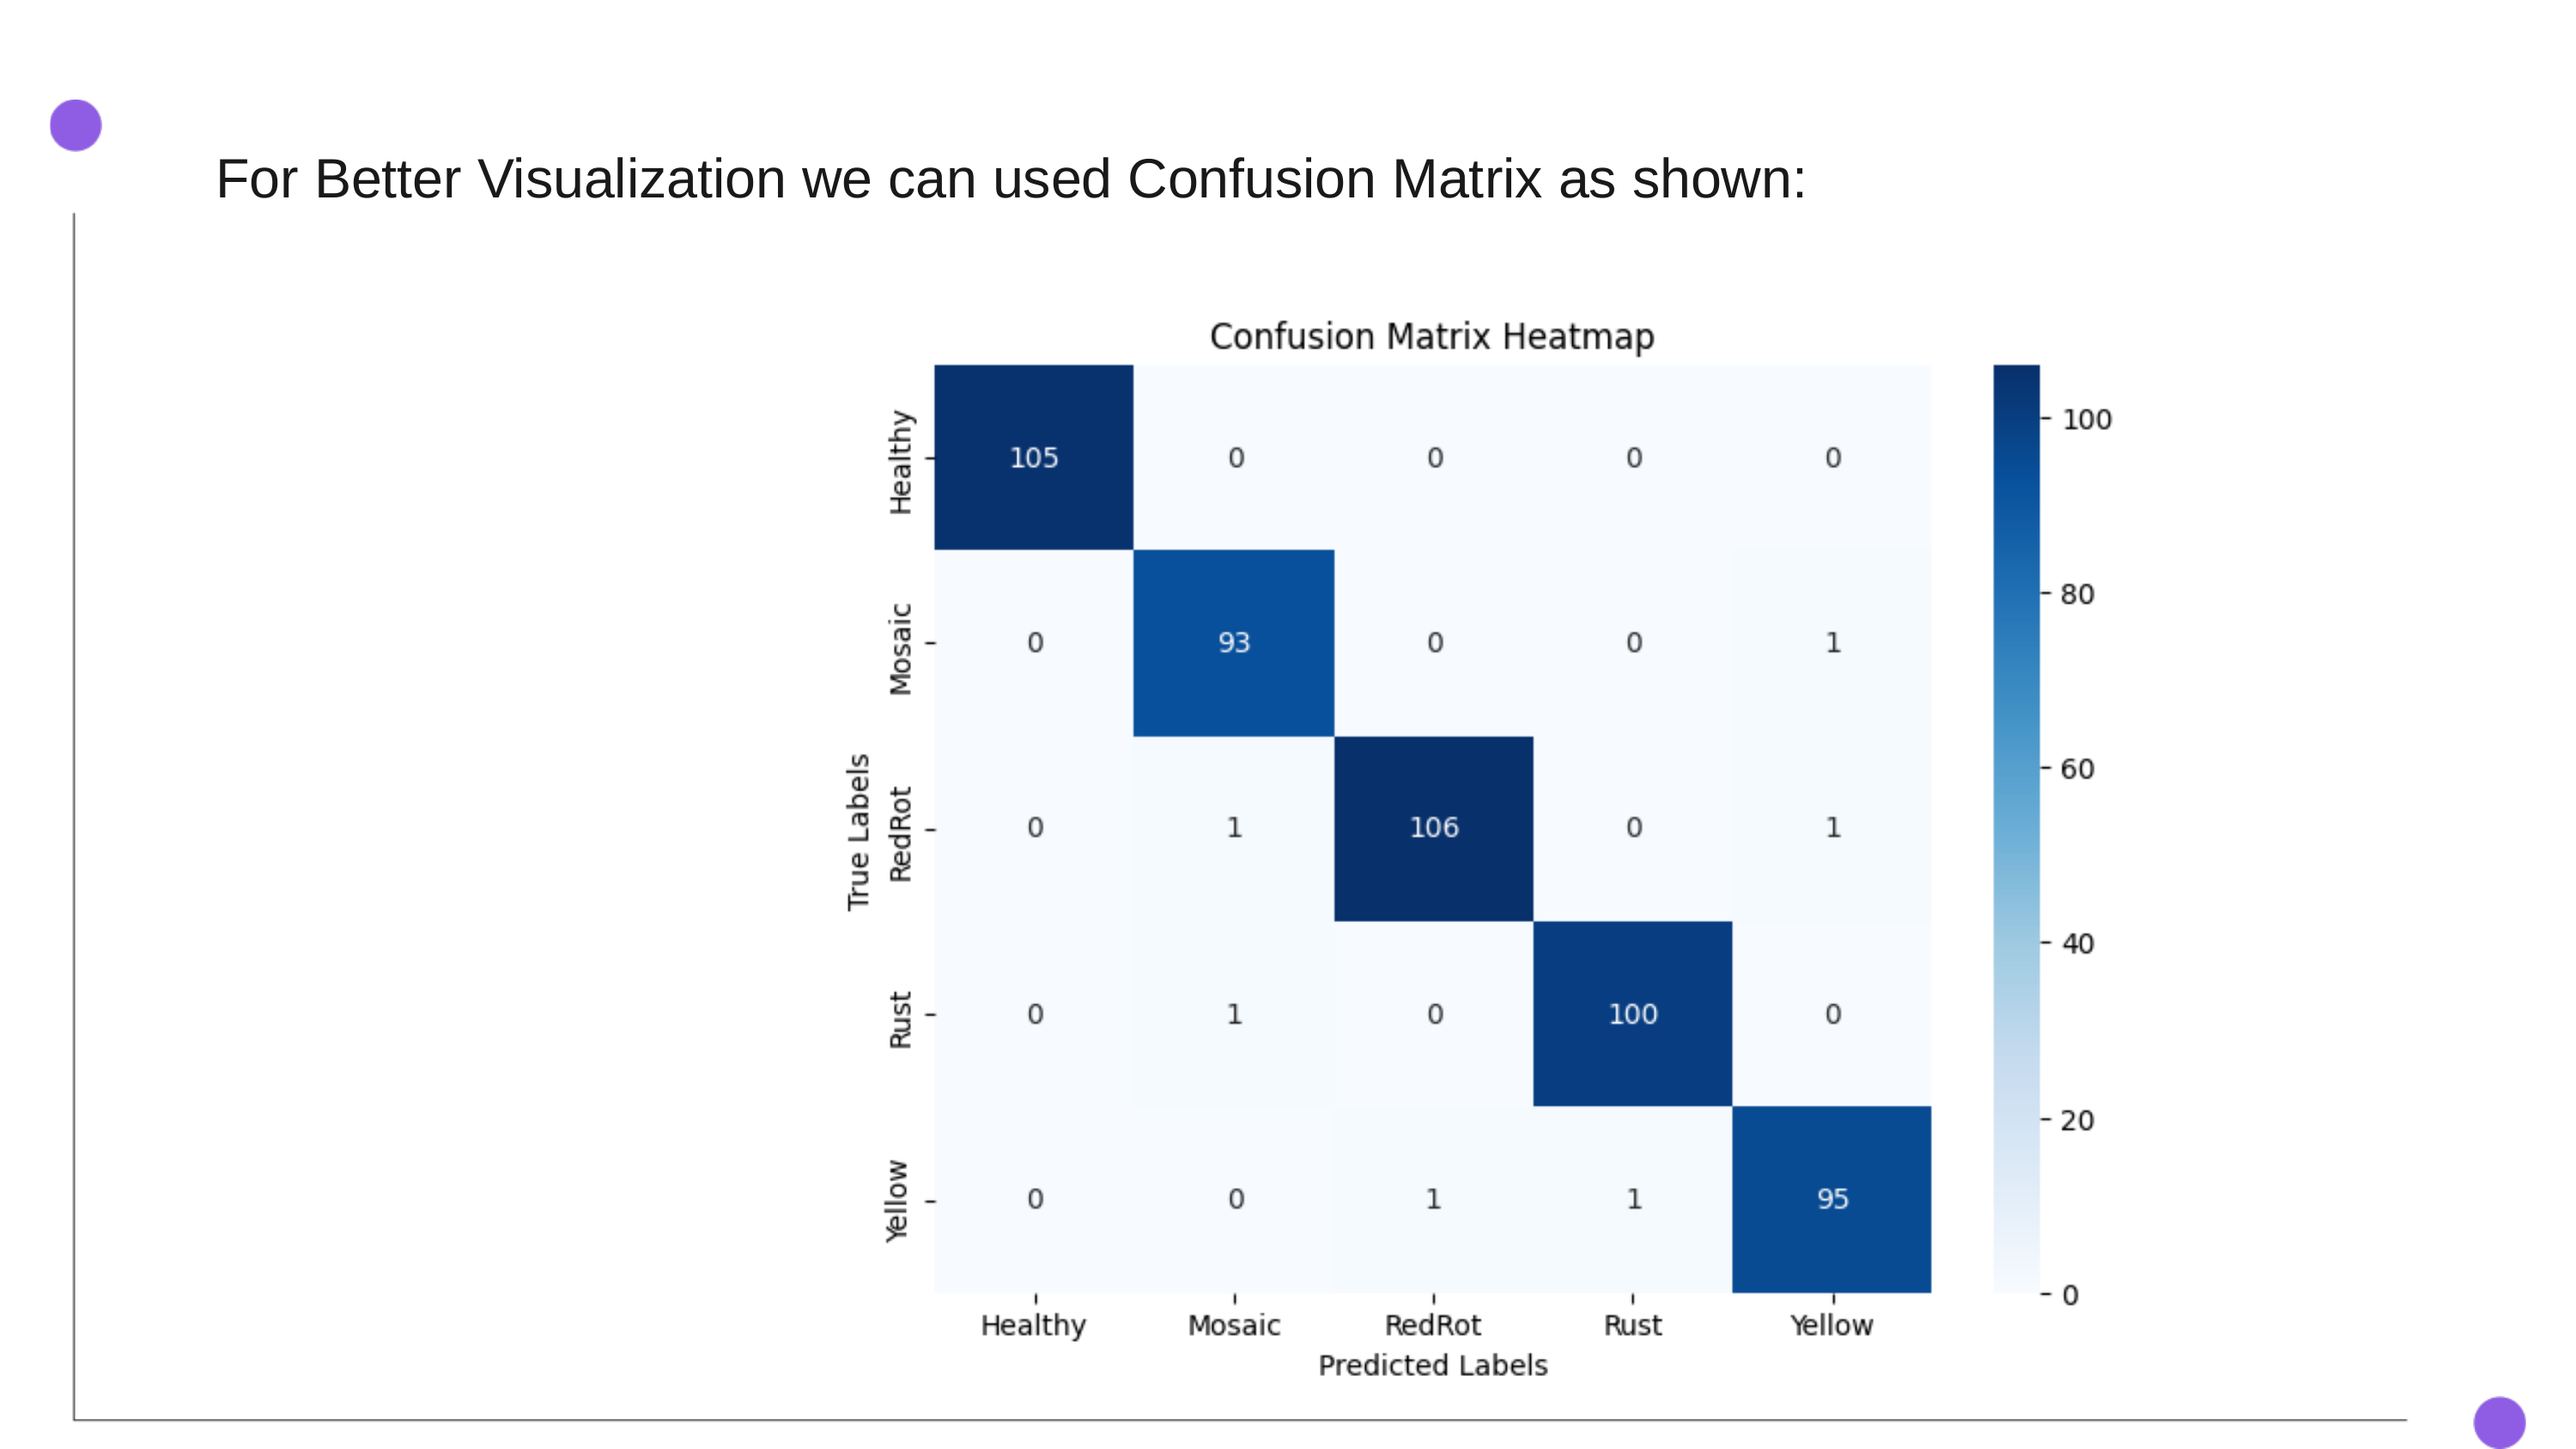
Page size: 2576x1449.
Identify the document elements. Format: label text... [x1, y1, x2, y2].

text_box [829, 301, 2133, 1400]
text_box For Better Visualization we can used Confusion Matrix as shown: [216, 142, 2360, 209]
text_box [50, 100, 2526, 1449]
